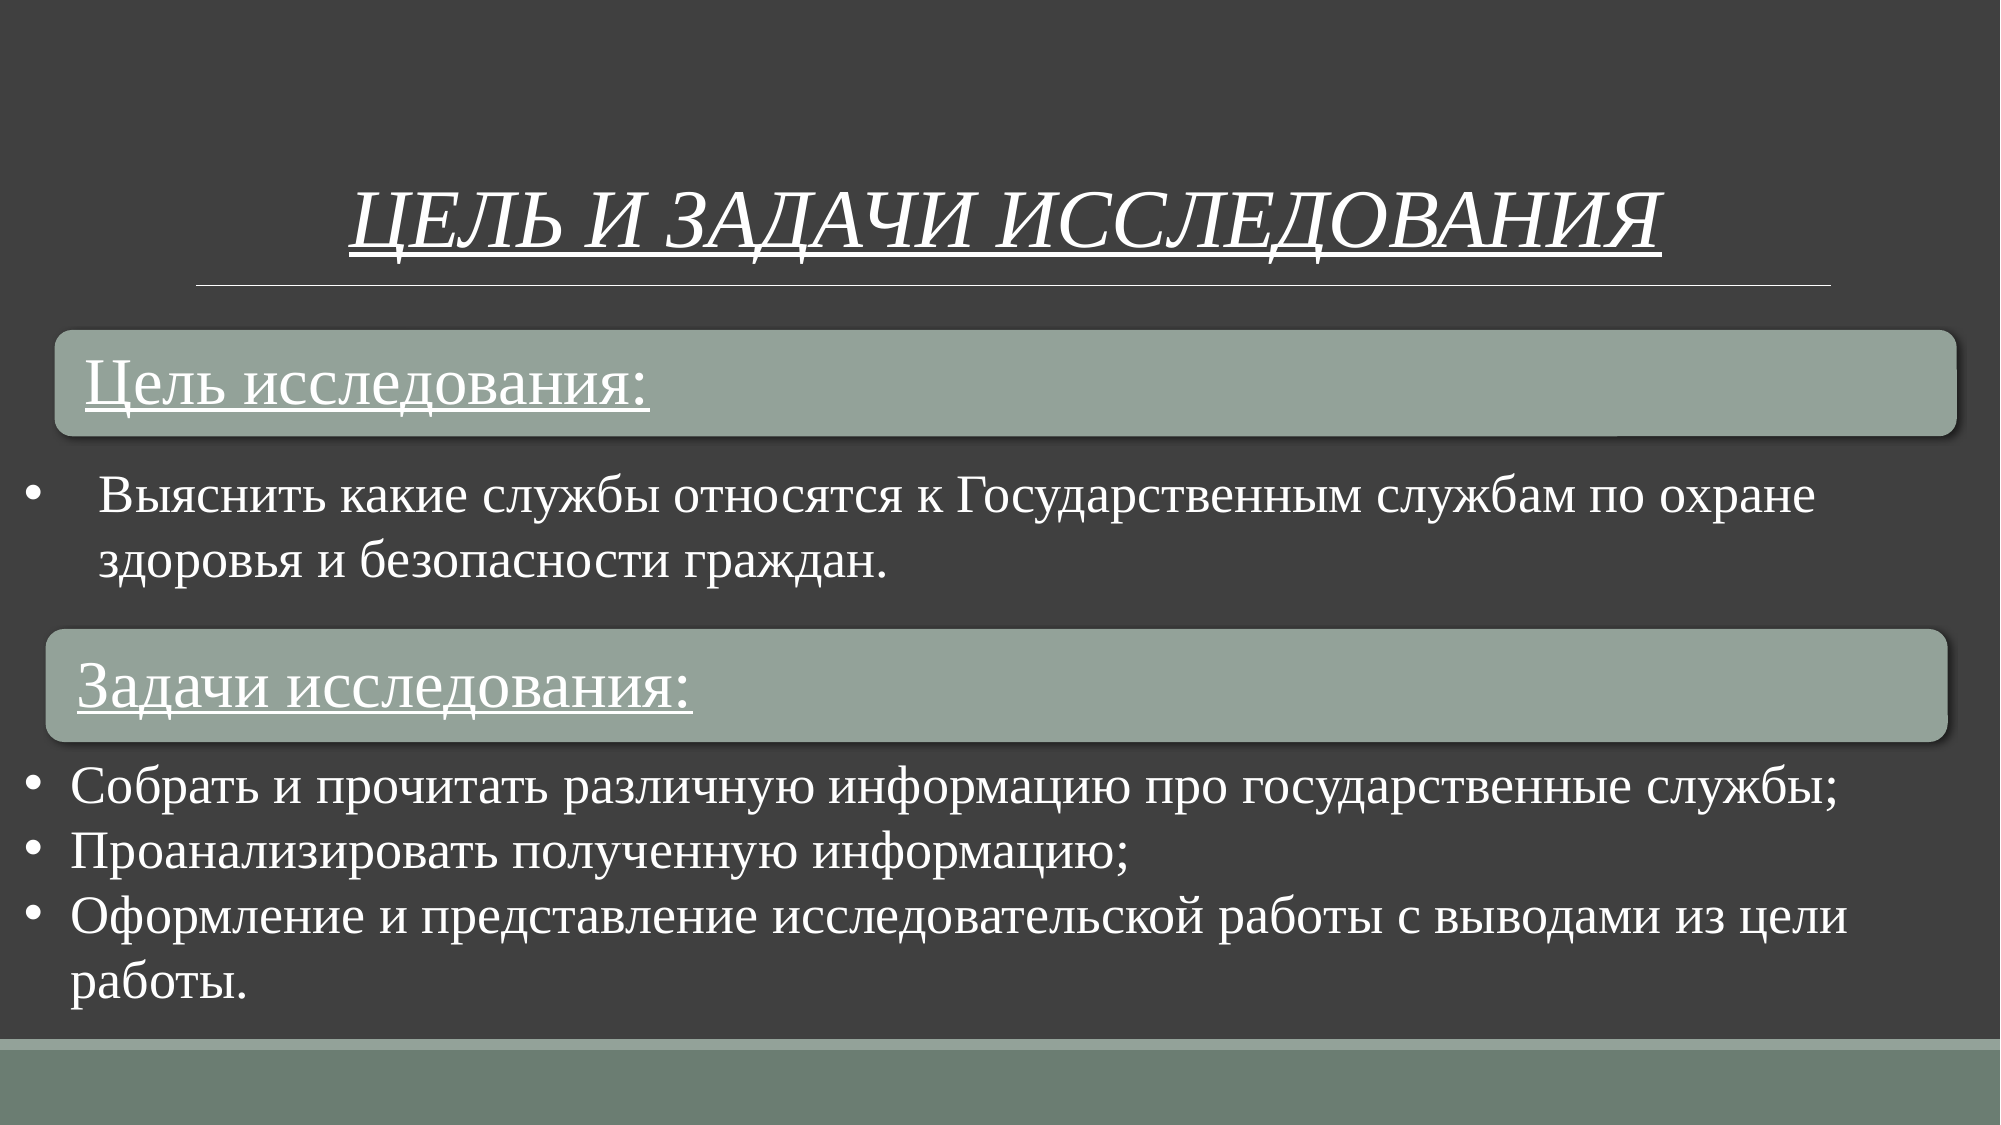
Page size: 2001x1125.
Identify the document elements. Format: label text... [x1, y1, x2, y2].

text_box Выяснить какие службы относятся к Государственным службам по охране здоровья и без­опасности граждан. [9, 451, 1985, 597]
text_box Собрать и прочитать различную информацию про государственные службы; Проанализировать полученную информацию; Оформление и представление исследовательской работы с выводами из цели работы. [9, 742, 1985, 1062]
text_box ЦЕЛЬ И ЗАДАЧИ ИССЛЕДОВАНИЯ [334, 157, 1677, 272]
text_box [44, 628, 1949, 743]
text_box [54, 329, 1958, 437]
